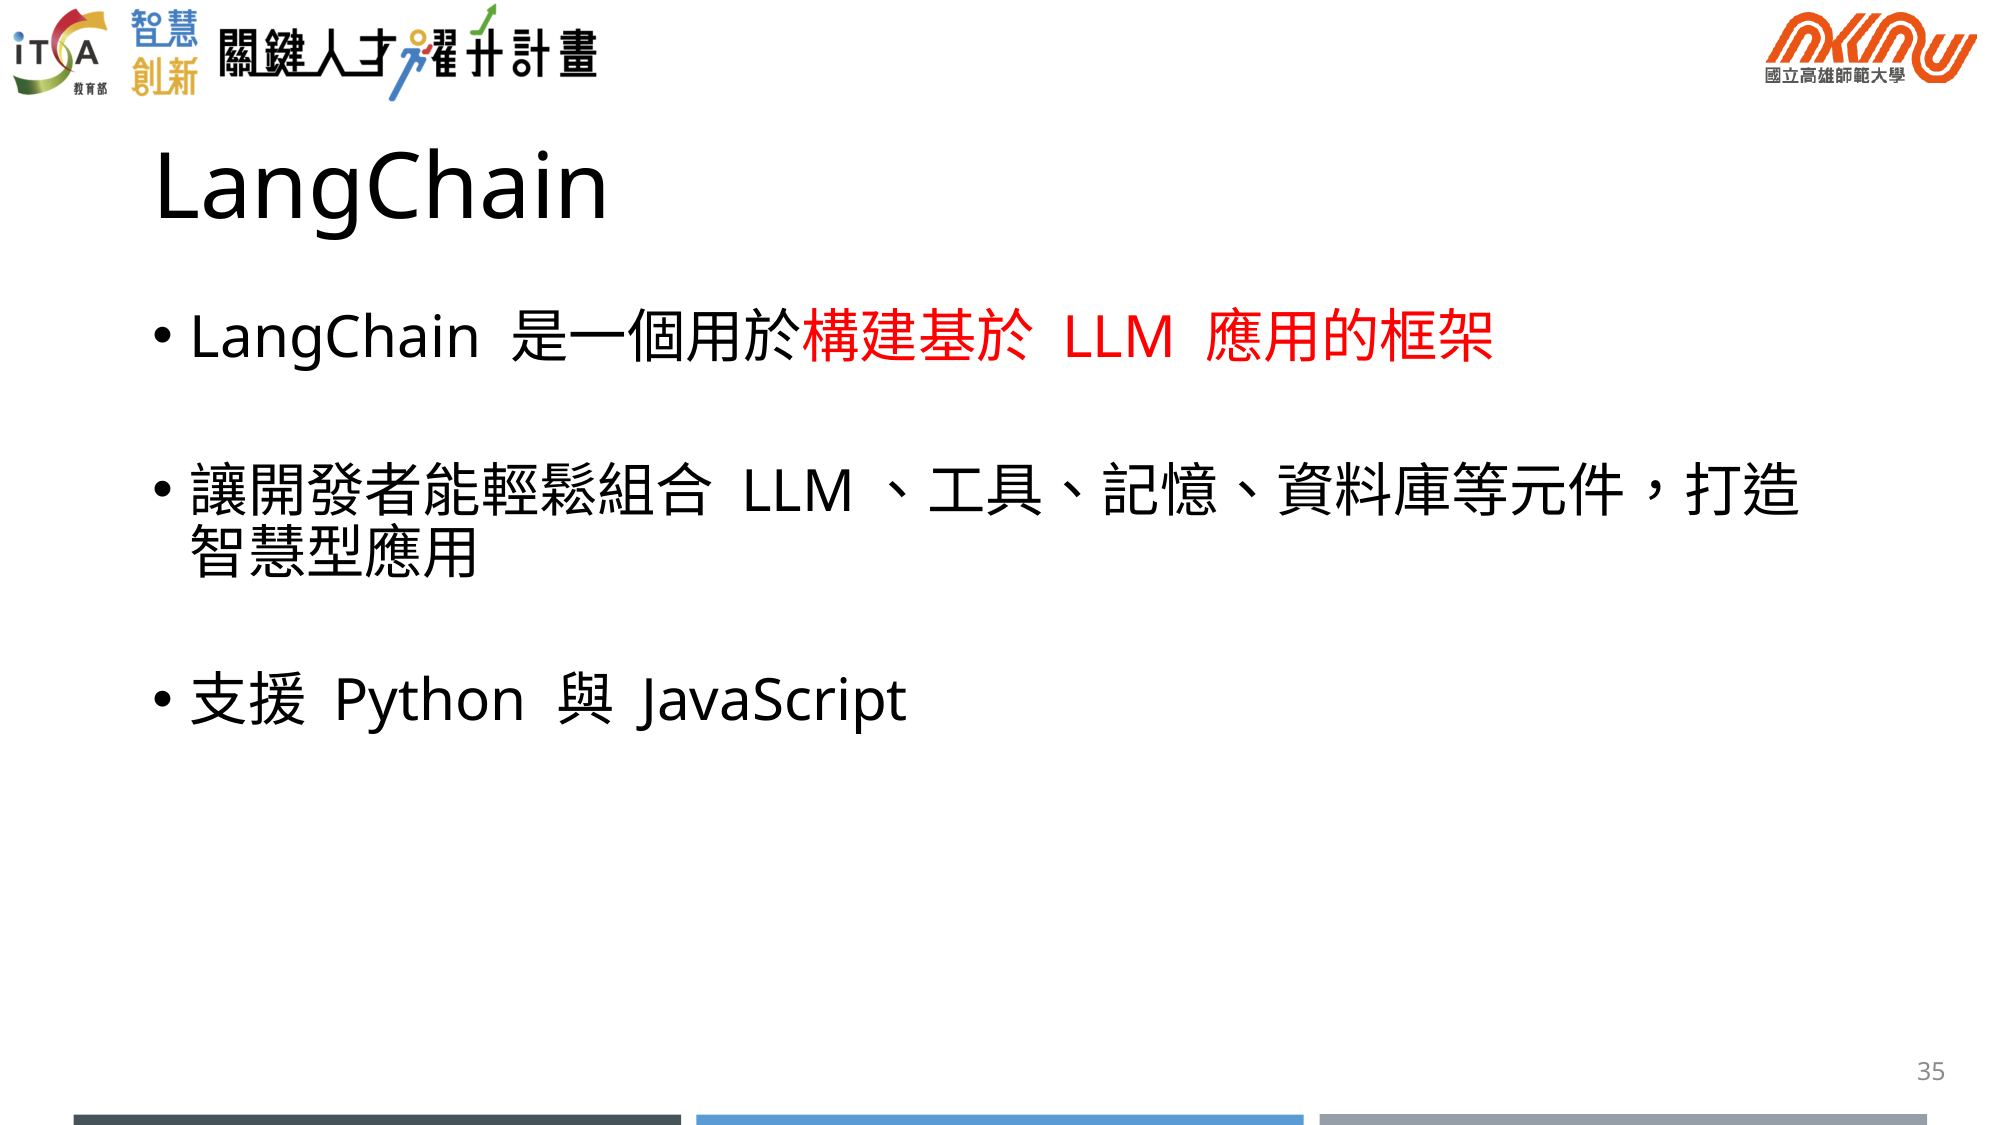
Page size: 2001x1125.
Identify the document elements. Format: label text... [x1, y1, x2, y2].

picture [9, 1, 603, 102]
slide_number 35 [1510, 1042, 1961, 1103]
title LangChain [137, 100, 1863, 278]
list LangChain 是一個用於構建基於 LLM 應用的框架 讓開發者能輕鬆組合 LLM、工具、記憶、資料庫等元件，打造智慧型應用 支援 Python 與 JavaScript [137, 299, 1863, 1014]
